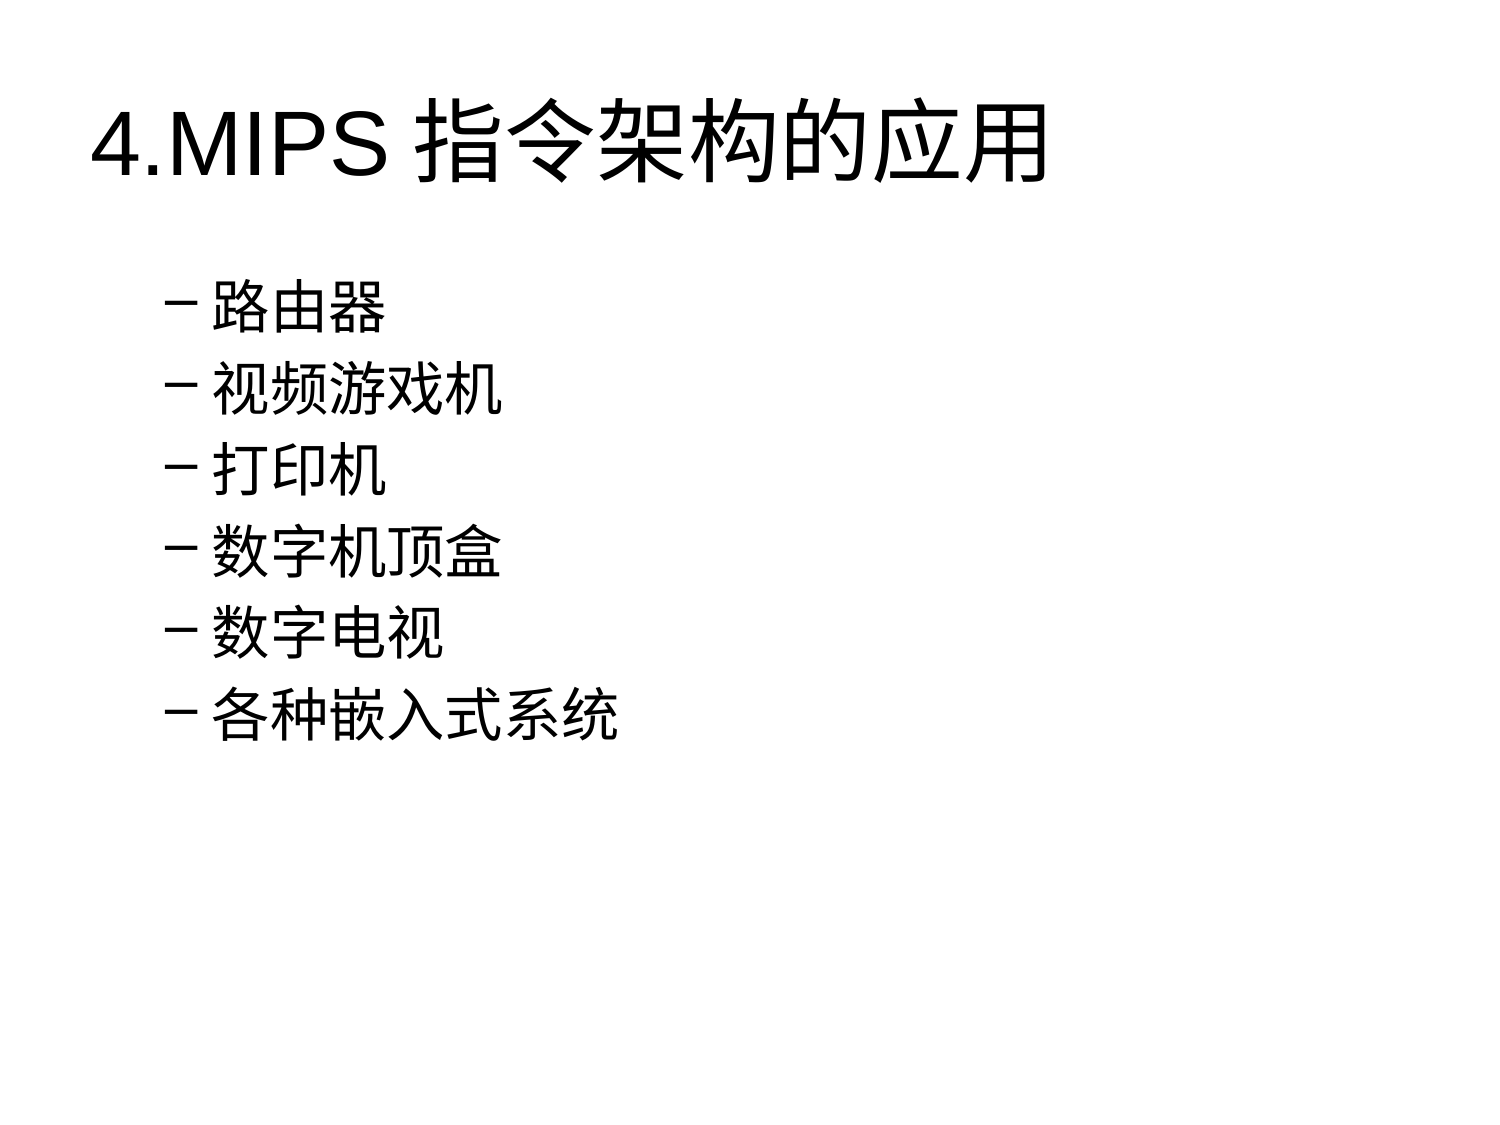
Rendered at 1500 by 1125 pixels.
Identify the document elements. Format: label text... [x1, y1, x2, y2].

title 4.MIPS指令架构的应用 [75, 45, 1425, 233]
list 路由器 视频游戏机 打印机 数字机顶盒 数字电视 各种嵌入式系统 [75, 262, 1425, 1005]
